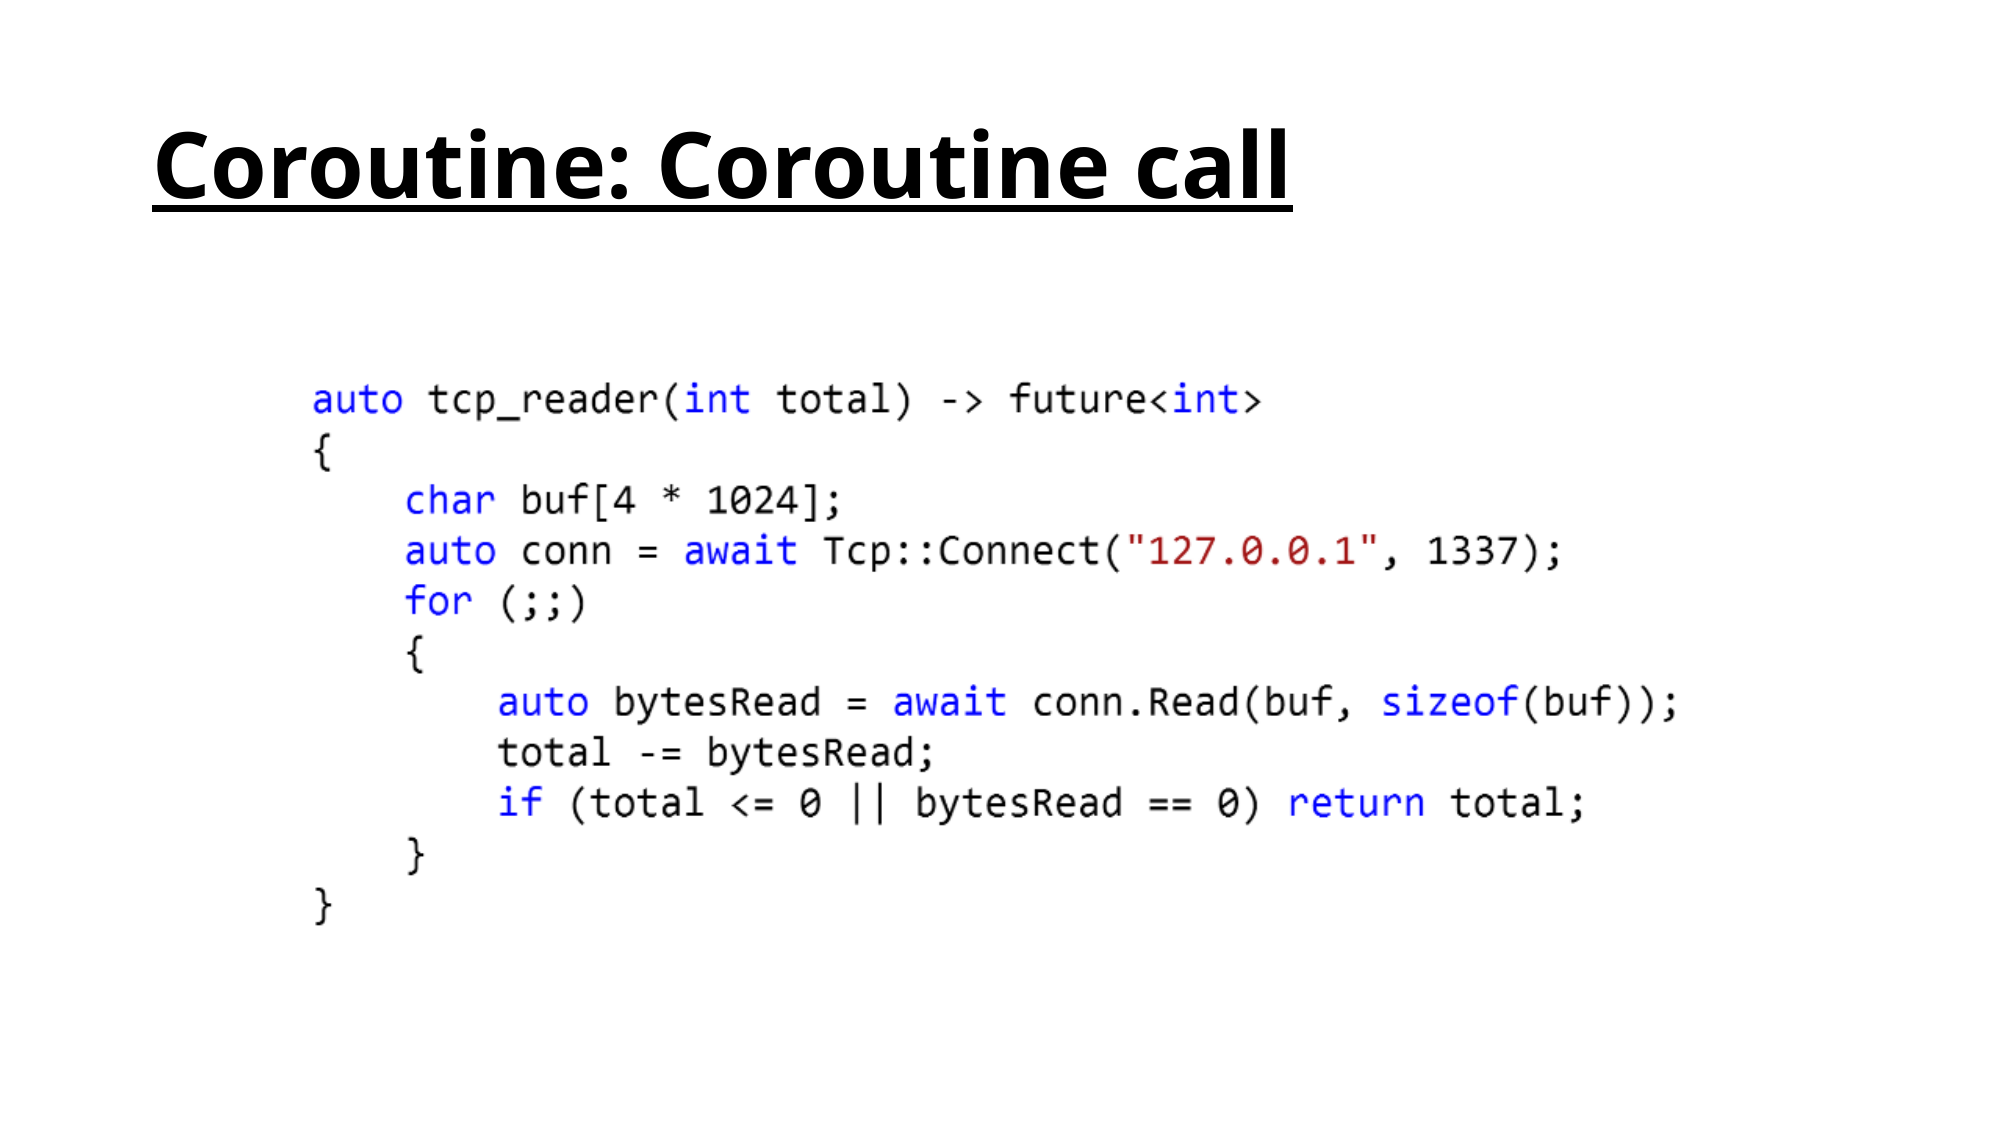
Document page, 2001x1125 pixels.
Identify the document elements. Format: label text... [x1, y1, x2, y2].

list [300, 375, 1700, 938]
title Coroutine: Coroutine call [137, 59, 1863, 278]
